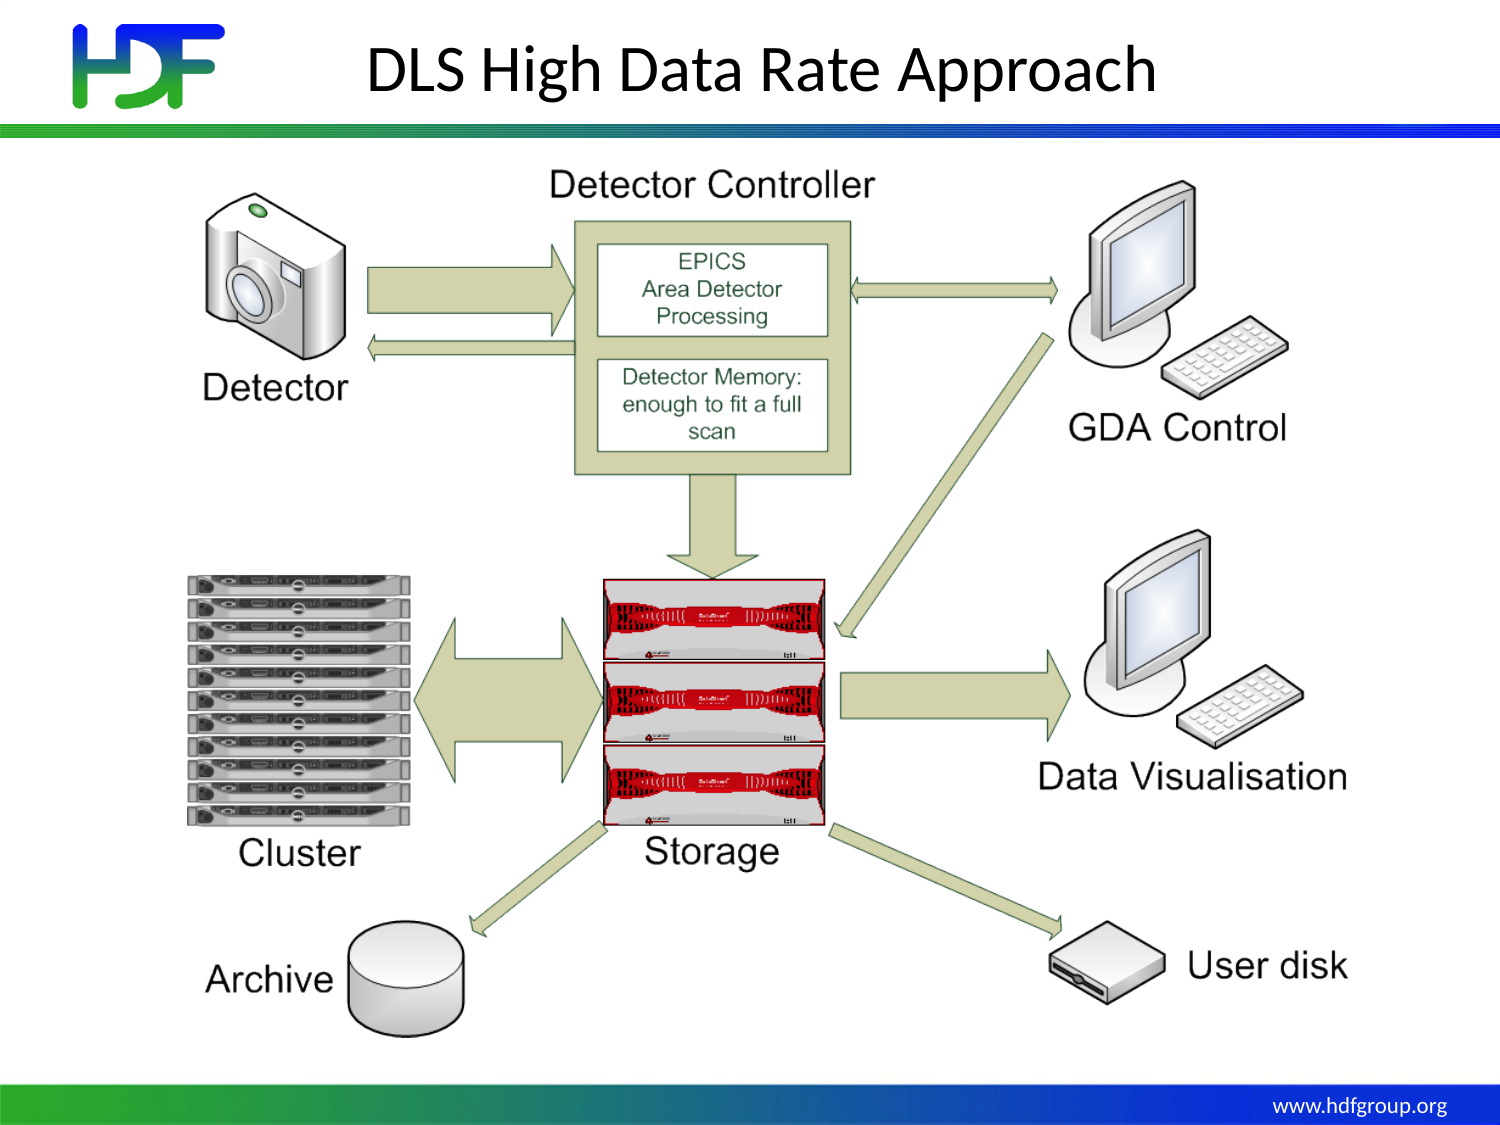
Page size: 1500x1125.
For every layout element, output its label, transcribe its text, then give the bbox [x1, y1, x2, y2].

picture [0, 0, 1500, 1125]
title DLS High Data Rate Approach [187, 24, 1338, 113]
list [187, 157, 1351, 1038]
